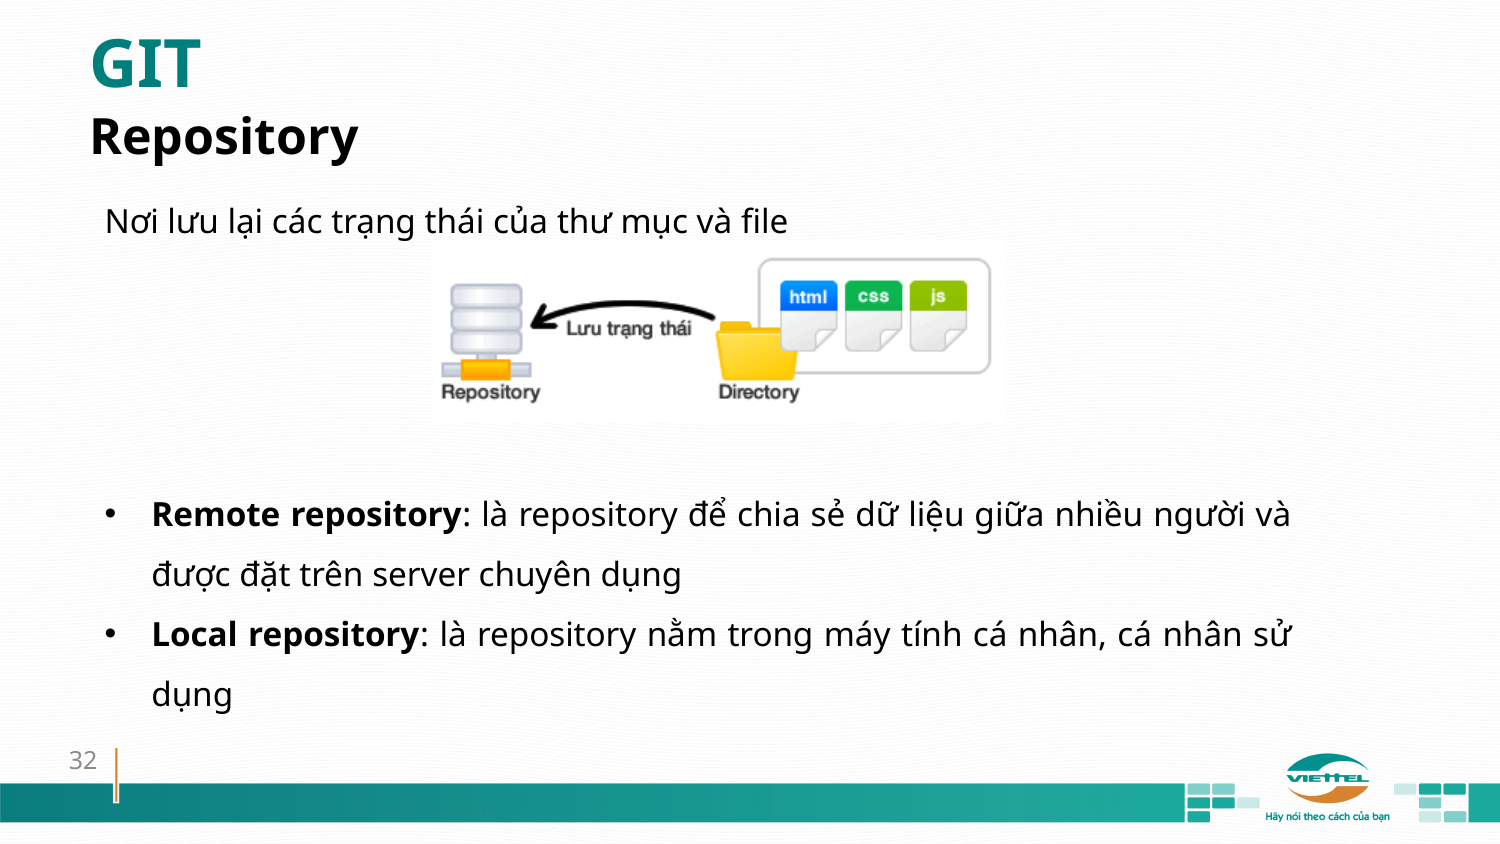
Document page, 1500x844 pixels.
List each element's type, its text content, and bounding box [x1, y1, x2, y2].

text_box Remote repository: là repository để chia sẻ dữ liệu giữa nhiều người và được đặt trên server chuyên dụng Local repository: là repository nằm trong máy tính cá nhân, cá nhân sử dụng [89, 465, 1309, 721]
text_box Nơi lưu lại các trạng thái của thư mục và file [89, 172, 1309, 248]
slide_number 32 [37, 739, 113, 785]
picture [0, 0, 1500, 844]
text_box Repository [74, 96, 1258, 172]
text_box GIT [74, 13, 1102, 96]
